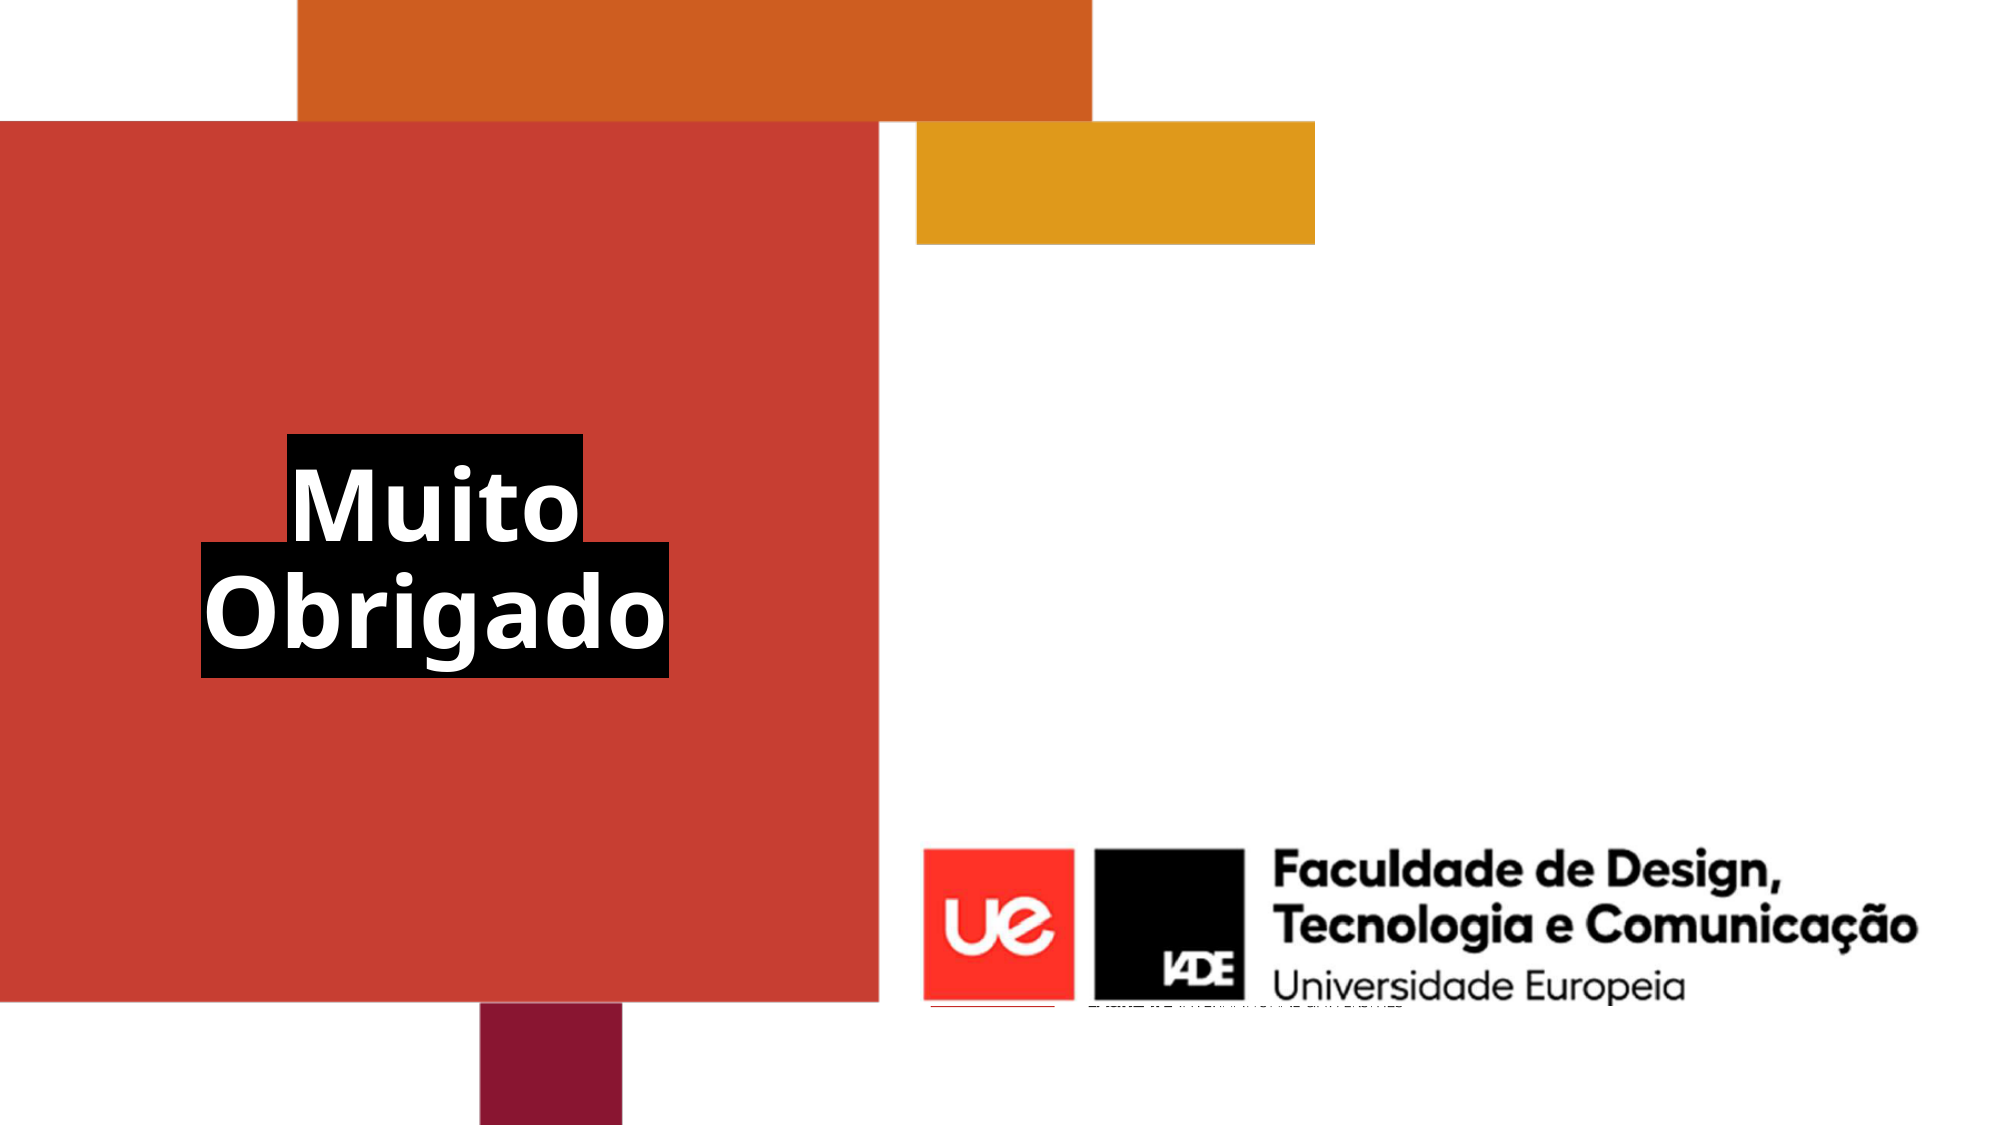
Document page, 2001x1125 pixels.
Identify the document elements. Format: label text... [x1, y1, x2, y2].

title Muito Obrigado [53, 348, 817, 777]
picture [0, 0, 1925, 1125]
